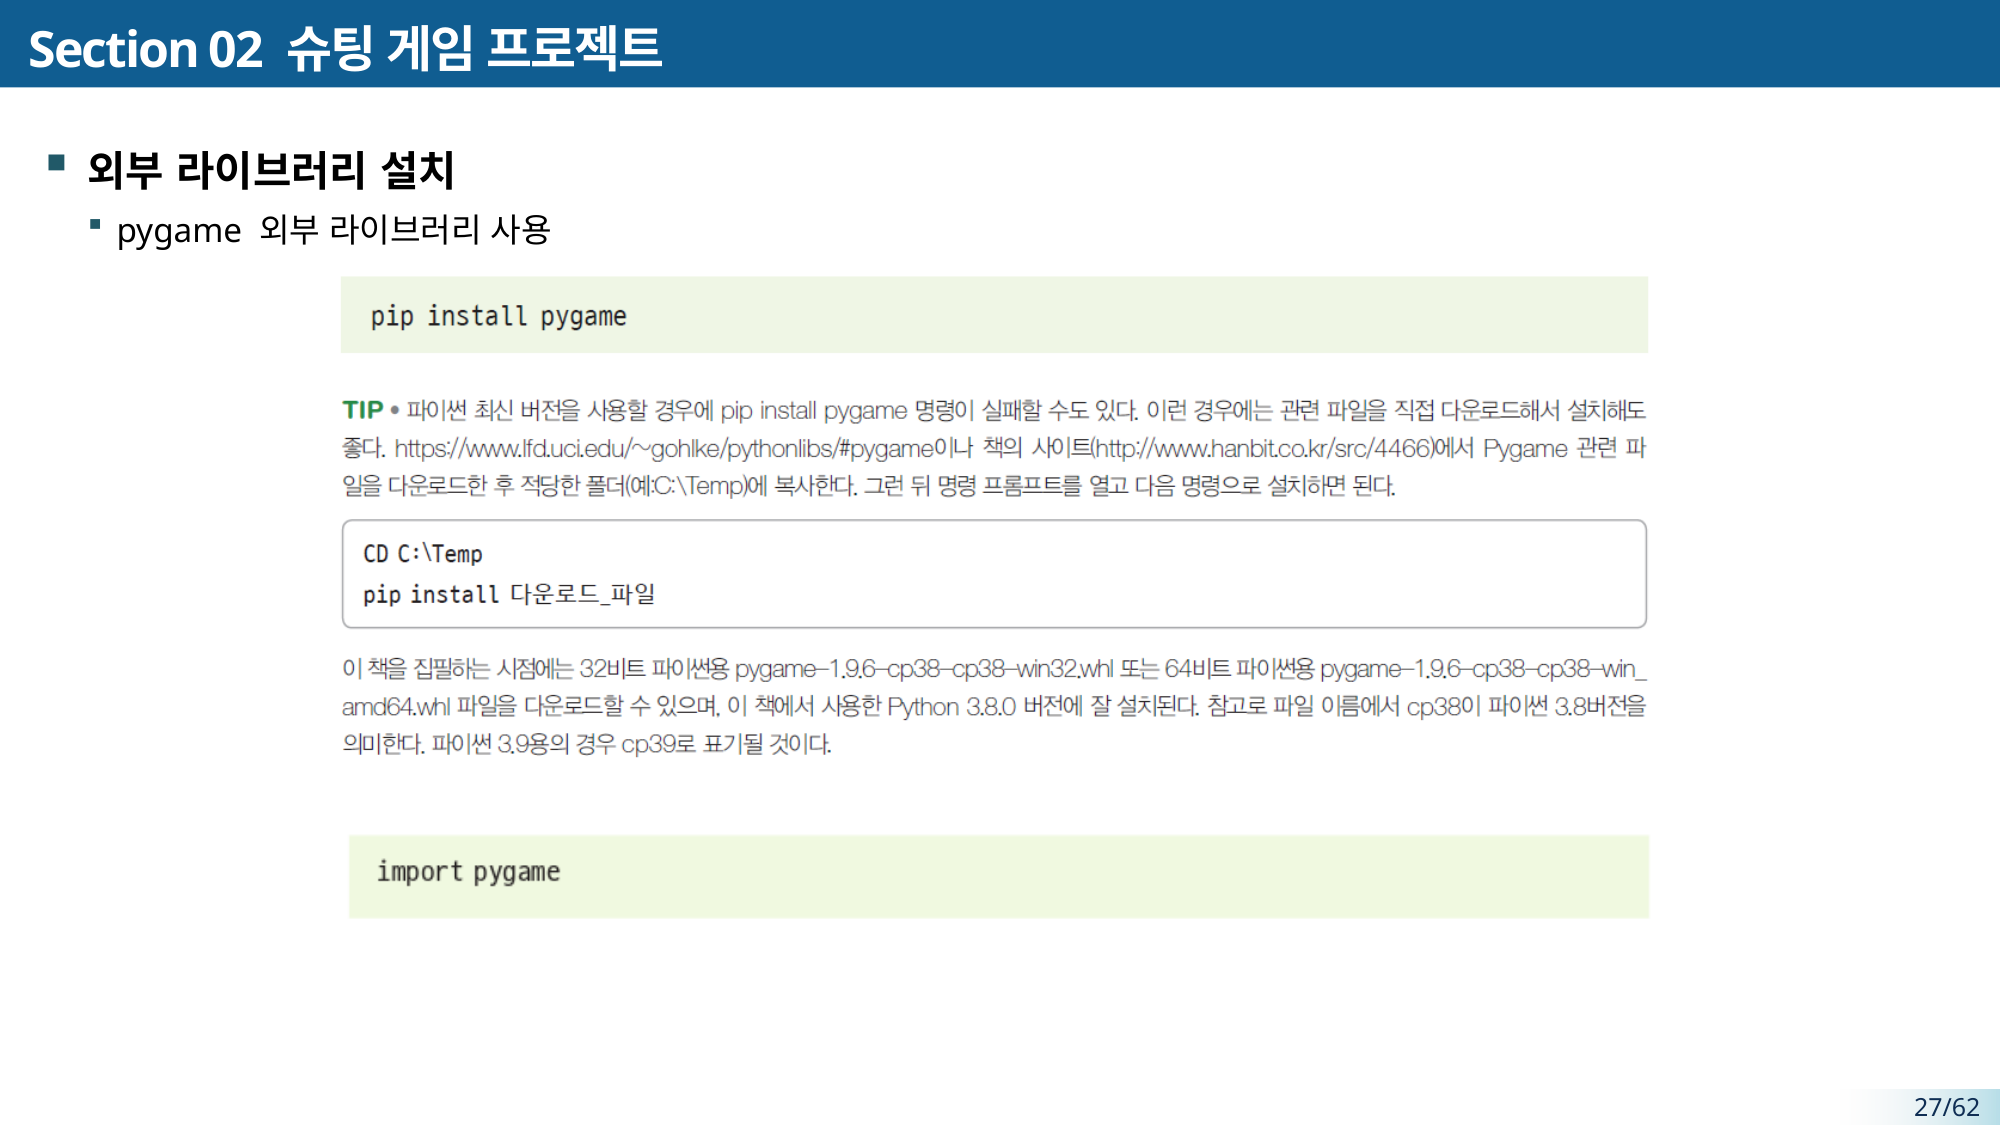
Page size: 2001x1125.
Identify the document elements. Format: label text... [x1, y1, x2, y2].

list 외부 라이브러리 설치 pygame 외부 라이브러리 사용 [13, 126, 1975, 1057]
title Section 02 슈팅 게임 프로젝트 [13, 8, 1717, 87]
picture [330, 827, 1661, 931]
picture [335, 260, 1665, 774]
